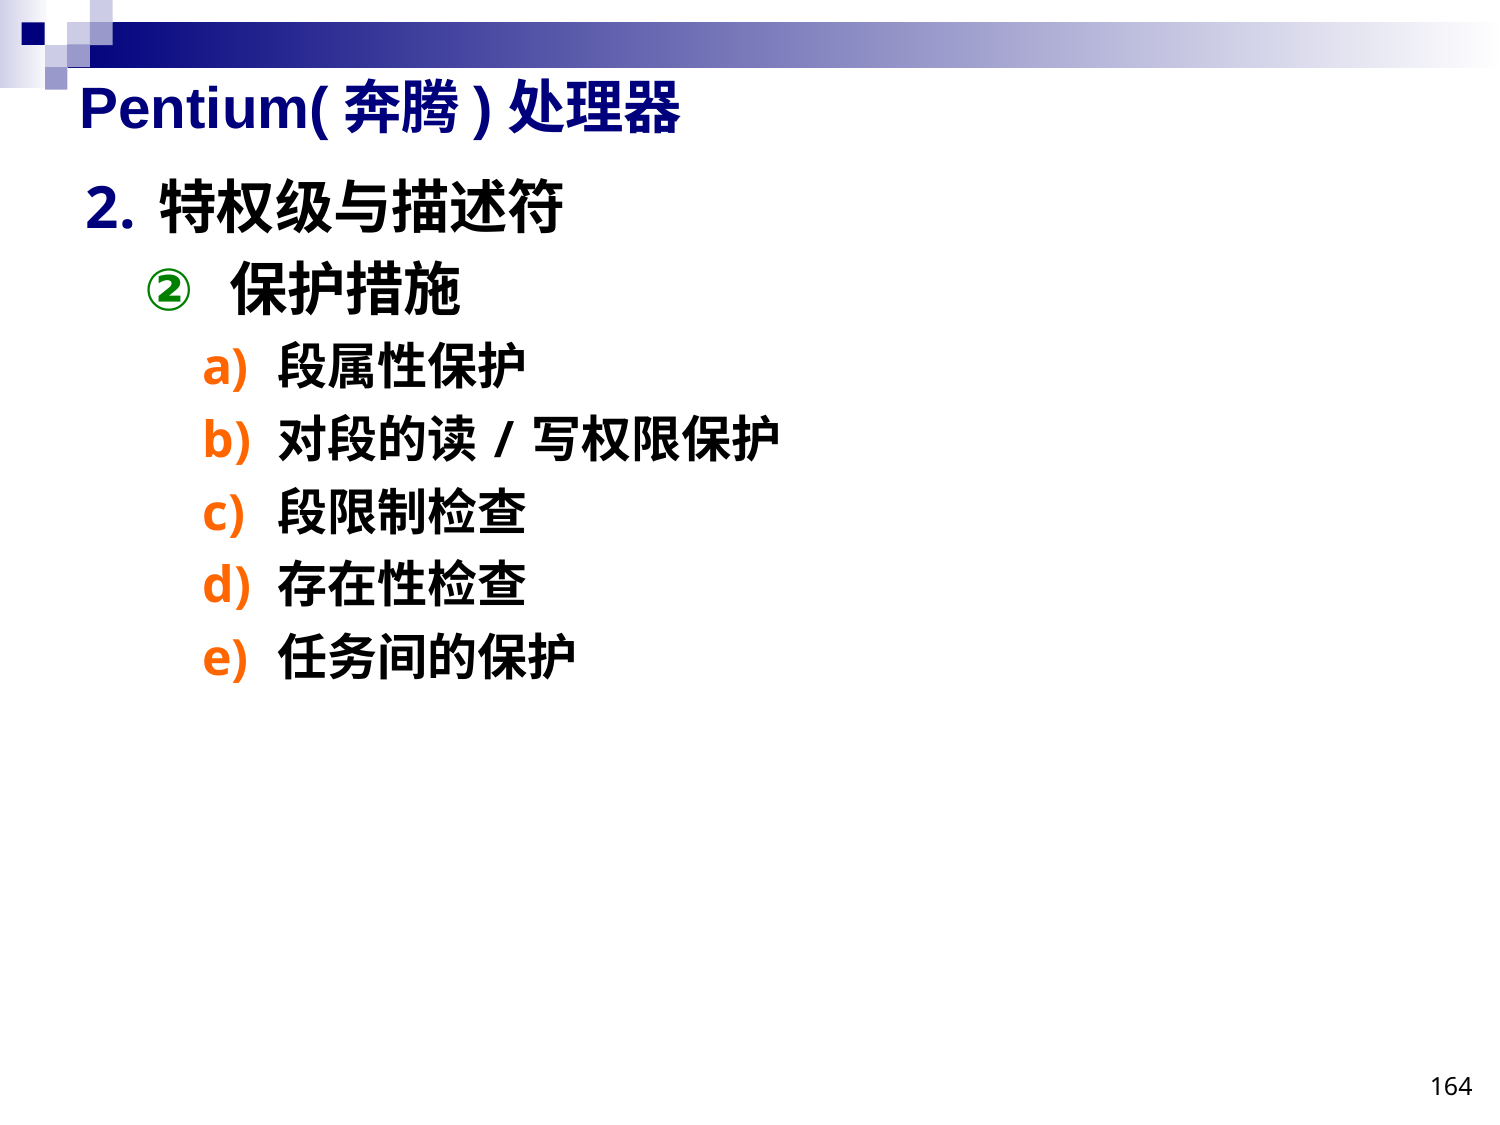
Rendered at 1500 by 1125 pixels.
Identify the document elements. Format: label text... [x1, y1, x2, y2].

title Pentium(奔腾)处理器 [64, 61, 1476, 150]
list 特权级与描述符 保护措施 段属性保护 对段的读/写权限保护 段限制检查 存在性检查 任务间的保护 [70, 162, 1476, 1101]
text_box [689, 22, 693, 61]
slide_number 164 [1137, 1037, 1488, 1113]
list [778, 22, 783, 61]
